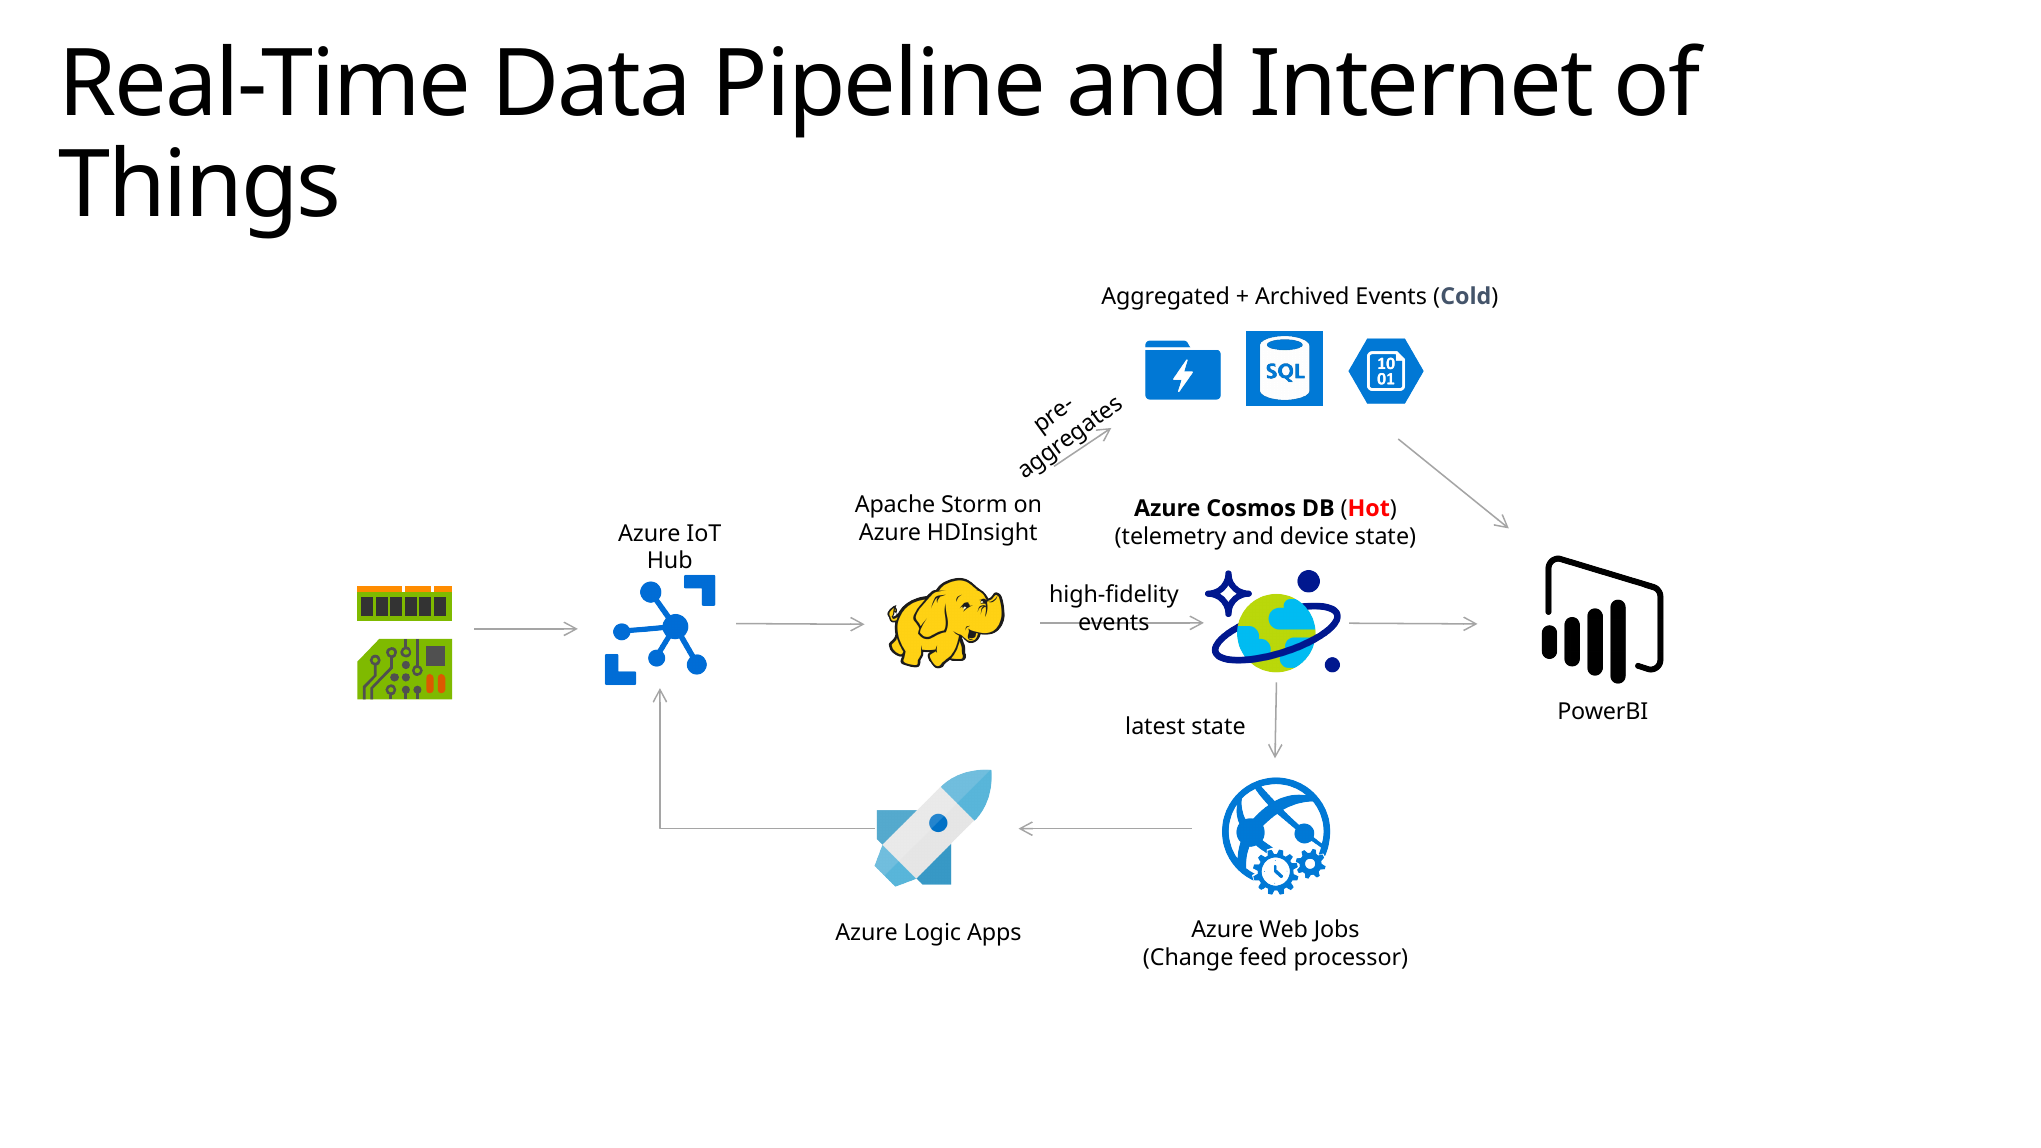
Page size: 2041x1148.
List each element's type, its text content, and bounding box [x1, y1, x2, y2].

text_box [1053, 427, 1112, 467]
text_box high-fidelity events [1005, 572, 1205, 643]
picture [874, 769, 992, 887]
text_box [356, 585, 453, 701]
text_box Azure Cosmos DB (Hot) (telemetry and device state) [1078, 485, 1453, 557]
picture [1538, 555, 1667, 684]
text_box Azure IoT Hub [578, 510, 761, 581]
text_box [1398, 438, 1509, 529]
picture [1205, 555, 1341, 691]
text_box Apache Storm on Azure HDInsight [825, 481, 1071, 553]
text_box Azure Logic Apps [811, 909, 1047, 953]
text_box pre-aggregates [960, 366, 1141, 511]
text_box PowerBI [1522, 689, 1684, 732]
picture [887, 564, 1005, 682]
picture [601, 571, 719, 689]
picture [1216, 777, 1335, 895]
text_box Real-Time Data Pipeline and Internet of Things [43, 27, 1996, 179]
text_box Azure Web Jobs (Change feed processor) [1126, 907, 1425, 978]
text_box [1079, 273, 1520, 409]
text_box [659, 688, 875, 829]
text_box latest state [1105, 704, 1266, 747]
